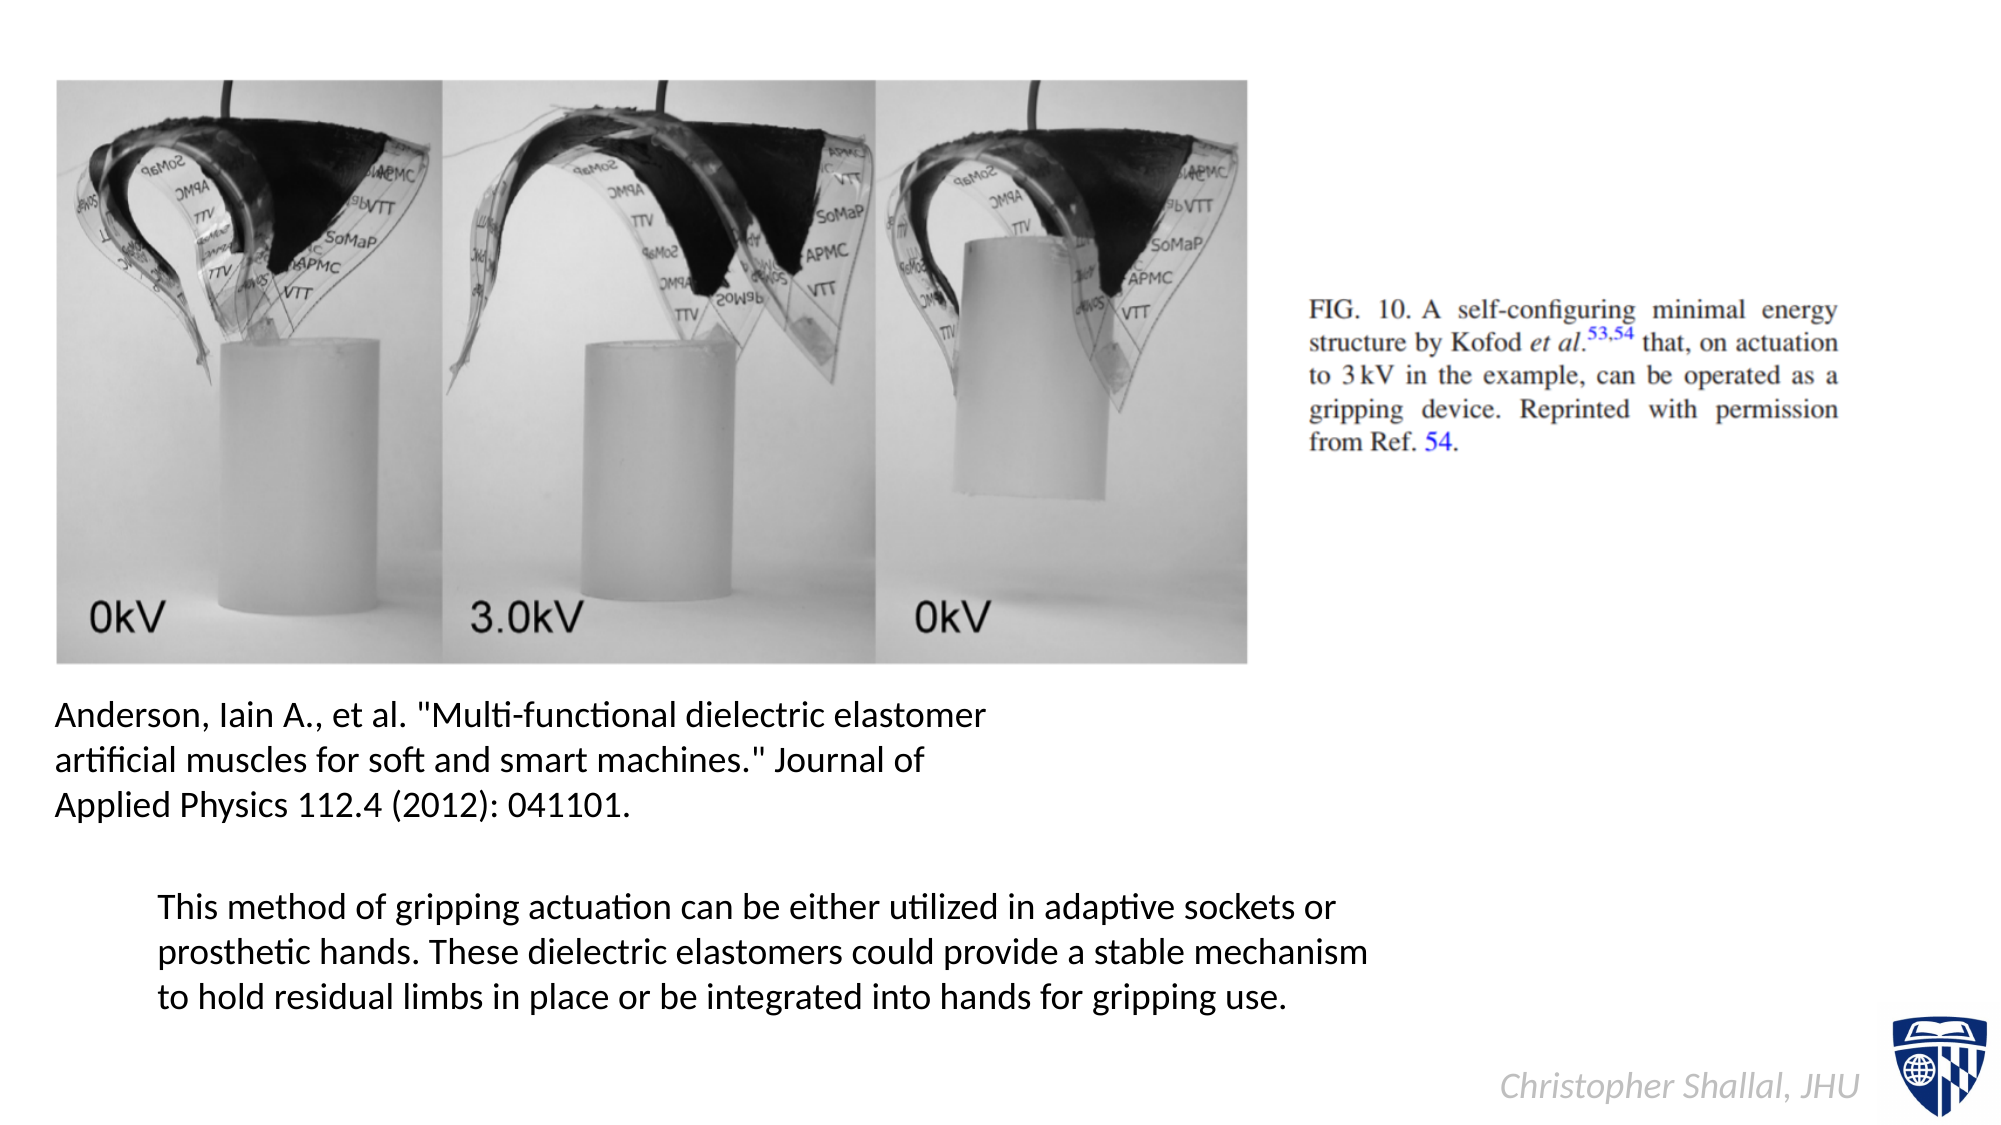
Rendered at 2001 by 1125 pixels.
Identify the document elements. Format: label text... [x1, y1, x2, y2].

text_box This method of gripping actuation can be either utilized in adaptive sockets or prosthetic hands. These dielectric elastomers could provide a stable mechanism to hold residual limbs in place or be integrated into hands for gripping use. [142, 874, 1411, 1025]
picture [1877, 1002, 2000, 1125]
picture [11, 39, 1947, 749]
text_box Christopher Shallal, JHU [1484, 1053, 1877, 1114]
text_box Anderson, Iain A., et al. "Multi-functional dielectric elastomer artificial muscles for soft and smart machines." Journal of Applied Physics 112.4 (2012): 041101. [39, 749, 1040, 833]
